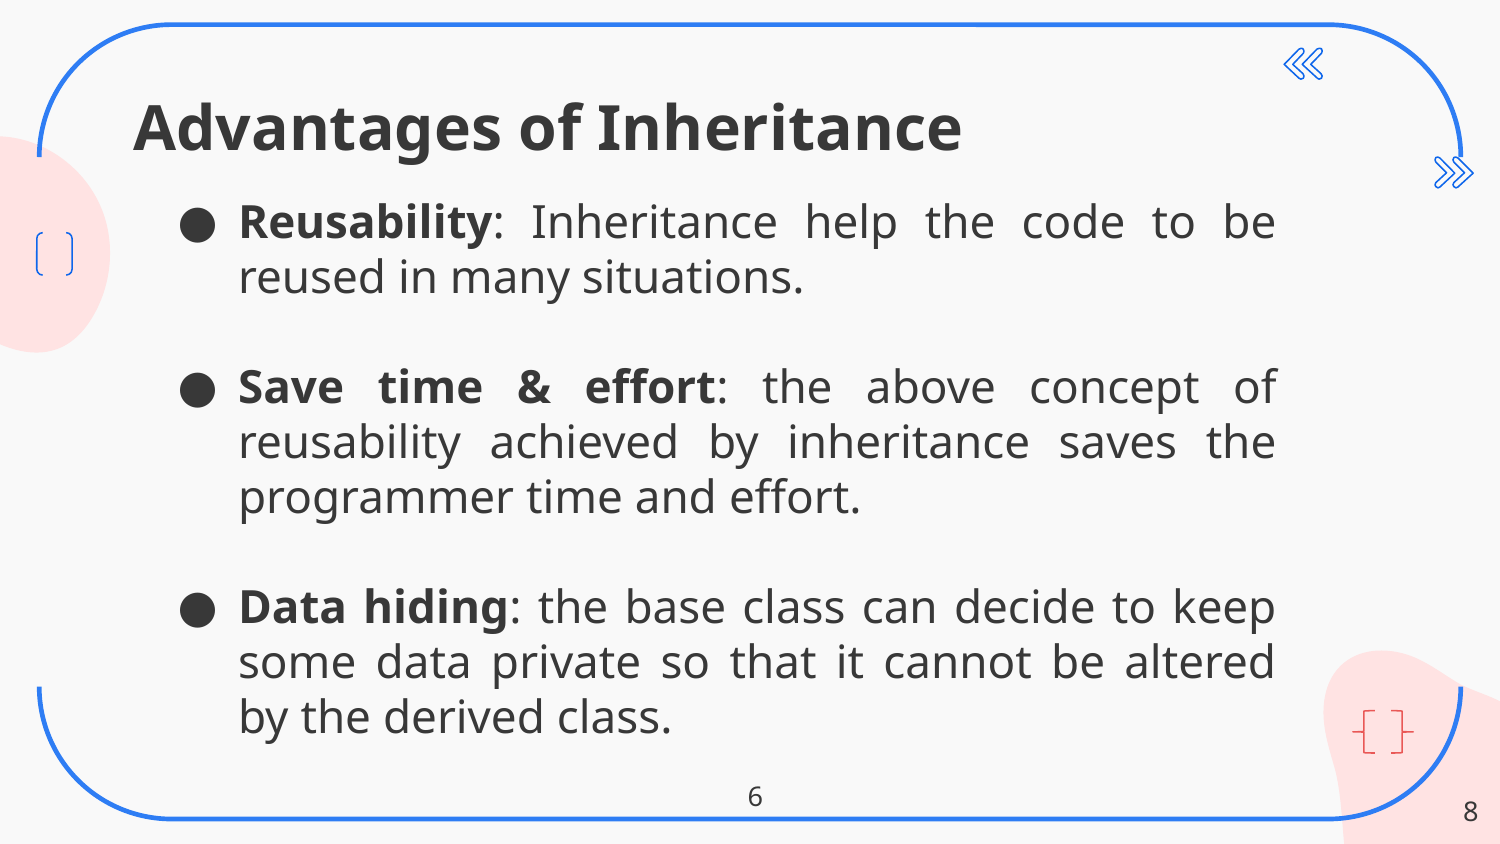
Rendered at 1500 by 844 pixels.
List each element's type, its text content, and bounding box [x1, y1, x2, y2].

title Advantages of Inheritance [118, 72, 1382, 167]
slide_number ‹#› [1403, 779, 1494, 844]
slide_number 6 [712, 764, 778, 829]
title Reusability: Inheritance help the code to be reused in many situations. Save time & effort: the above concept of reusability achieved by inheritance saves the programmer time and effort. Data hiding: the base class can decide to keep some data private so that it cannot be altered by the derived class. [148, 177, 1292, 754]
